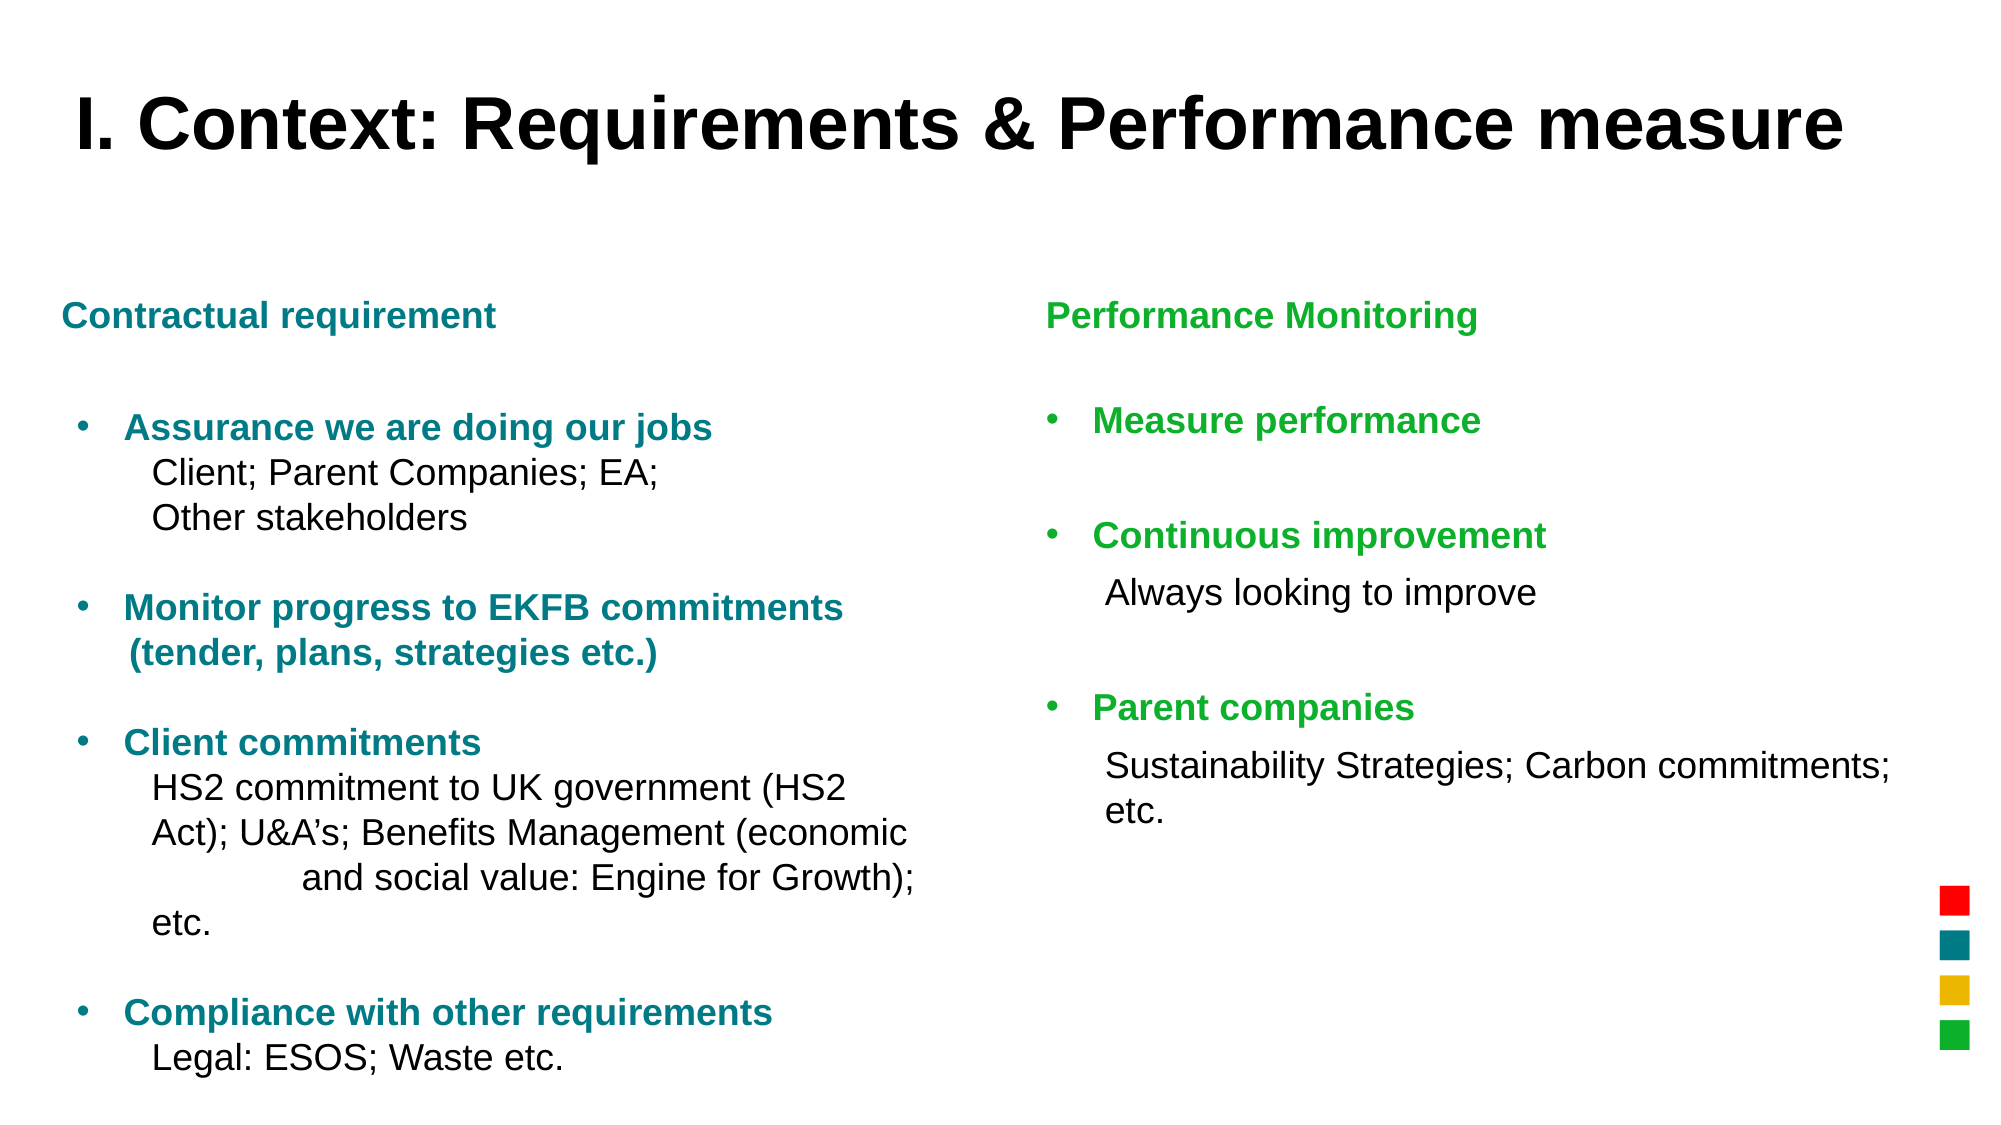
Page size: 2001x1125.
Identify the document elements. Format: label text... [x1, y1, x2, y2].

text_box Performance Monitoring [1045, 290, 1603, 336]
list Measure performance Continuous improvement Always looking to improve Parent companies Sustainability Strategies; Carbon commitments; etc. [1045, 395, 1956, 844]
text_box Contractual requirement [61, 290, 512, 336]
title I. Context: Requirements & Performance measure [75, 75, 1925, 234]
text_box Assurance we are doing our jobs Client; Parent Companies; EA; Other stakeholders Monitor progress to EKFB commitments (tender, plans, strategies etc.) Client commitments HS2 commitment to UK government (HS2 Act); U&A’s; Benefits Management (economic and social value: Engine for Growth); etc. Compliance with other requirements Legal: ESOS; Waste etc. [61, 395, 1000, 1125]
